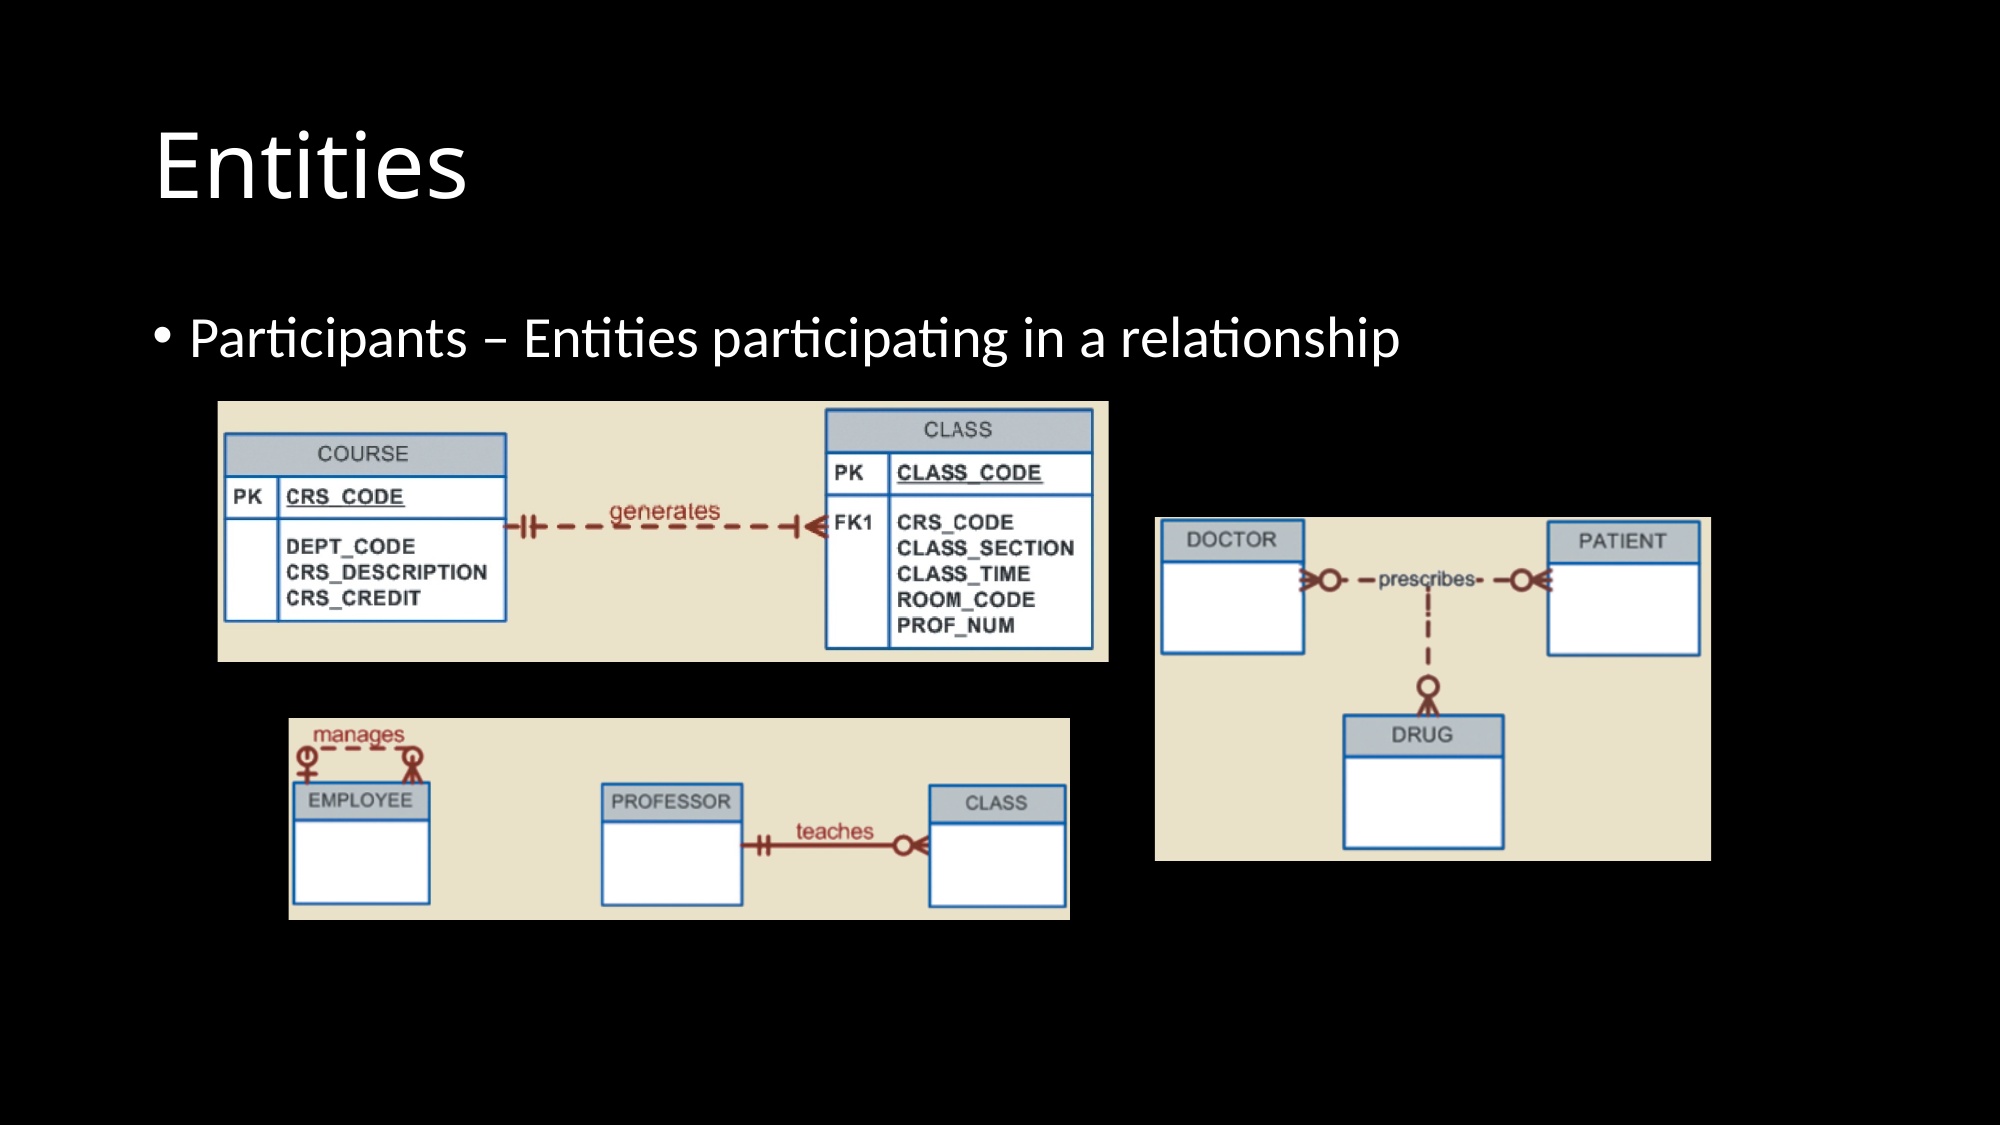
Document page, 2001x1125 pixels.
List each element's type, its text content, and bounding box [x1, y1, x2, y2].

title Entities [137, 59, 1863, 278]
picture [217, 401, 1109, 662]
picture [1154, 517, 1712, 861]
picture [288, 718, 1070, 920]
list Participants – Entities participating in a relationship [137, 299, 1863, 1014]
